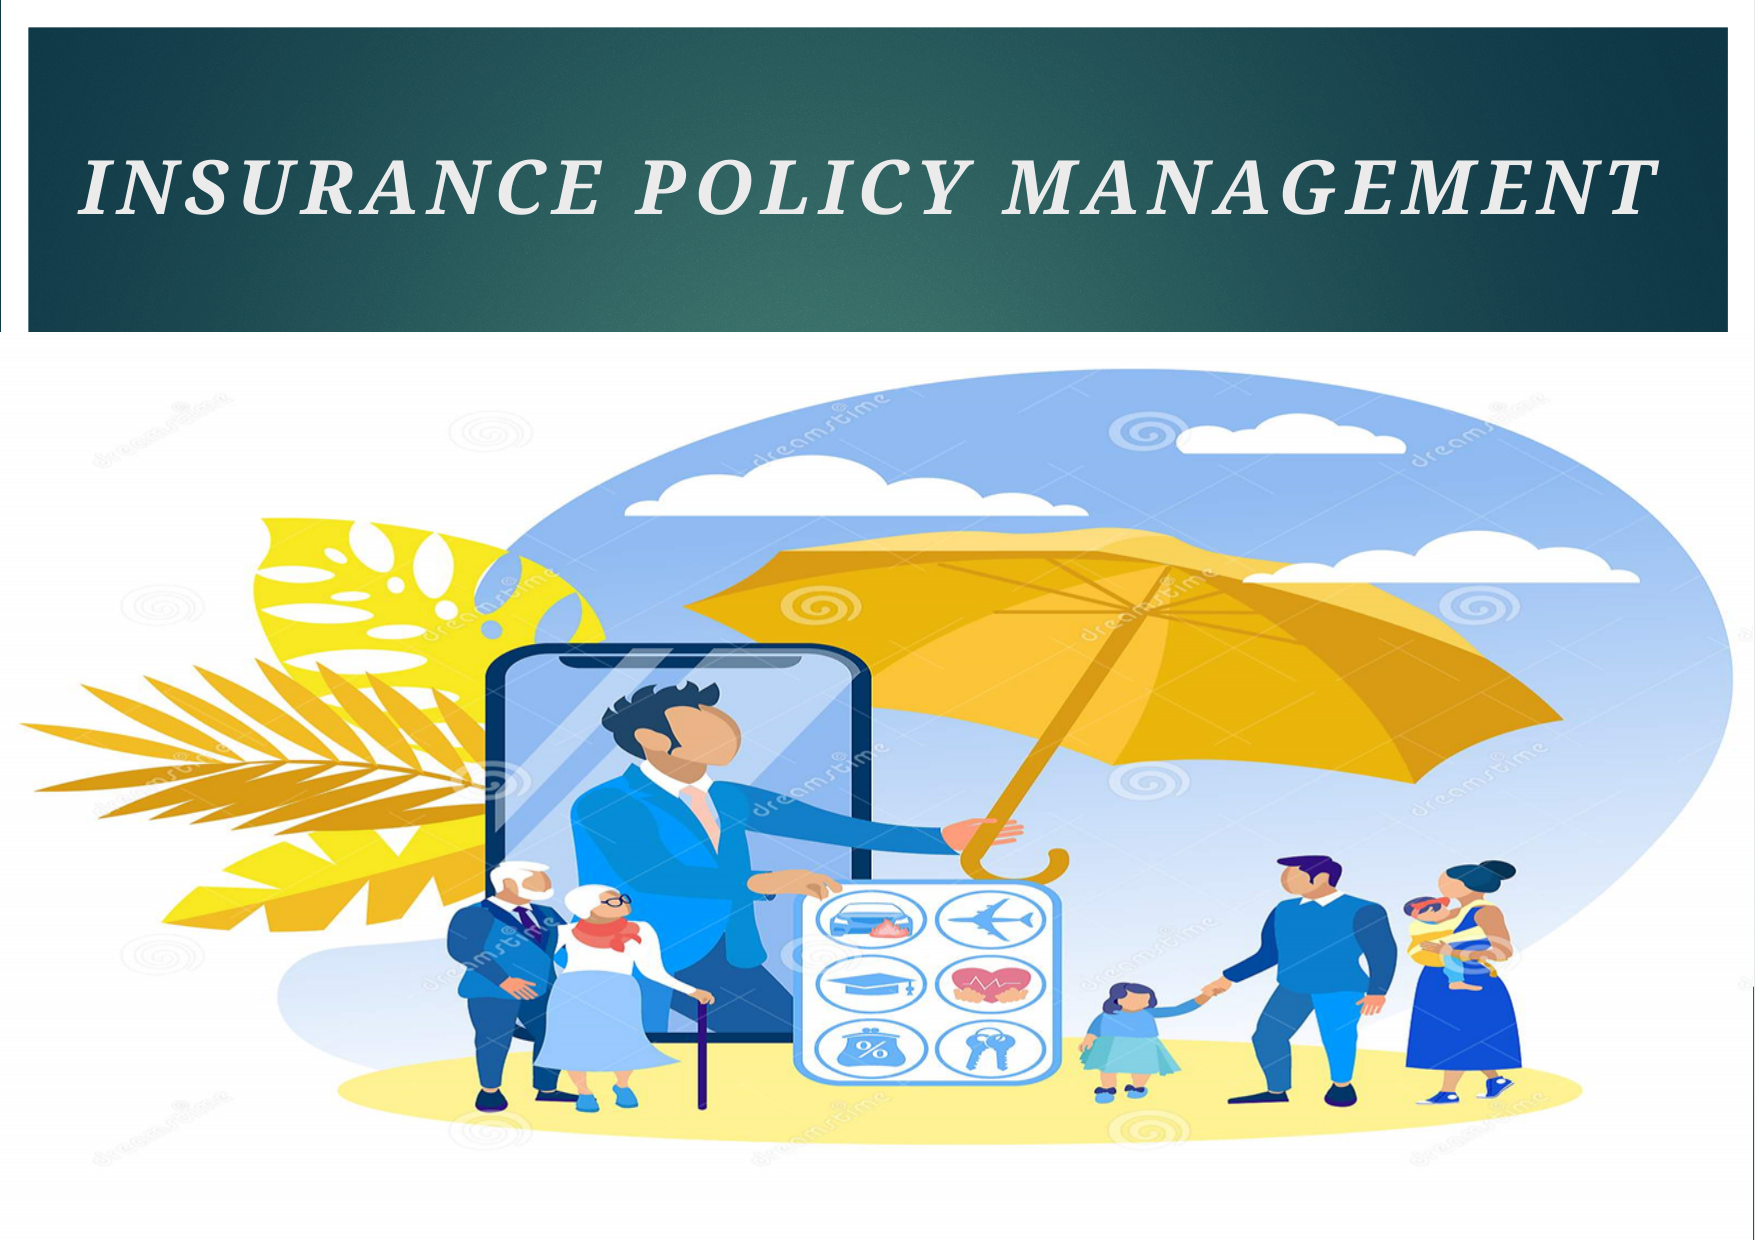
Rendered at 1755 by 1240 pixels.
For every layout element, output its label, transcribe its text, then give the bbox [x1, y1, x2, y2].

title INSURANCE POLICY MANAGEMENT [77, 82, 1727, 331]
text_box [1, 0, 1755, 332]
picture [0, 331, 1754, 1240]
